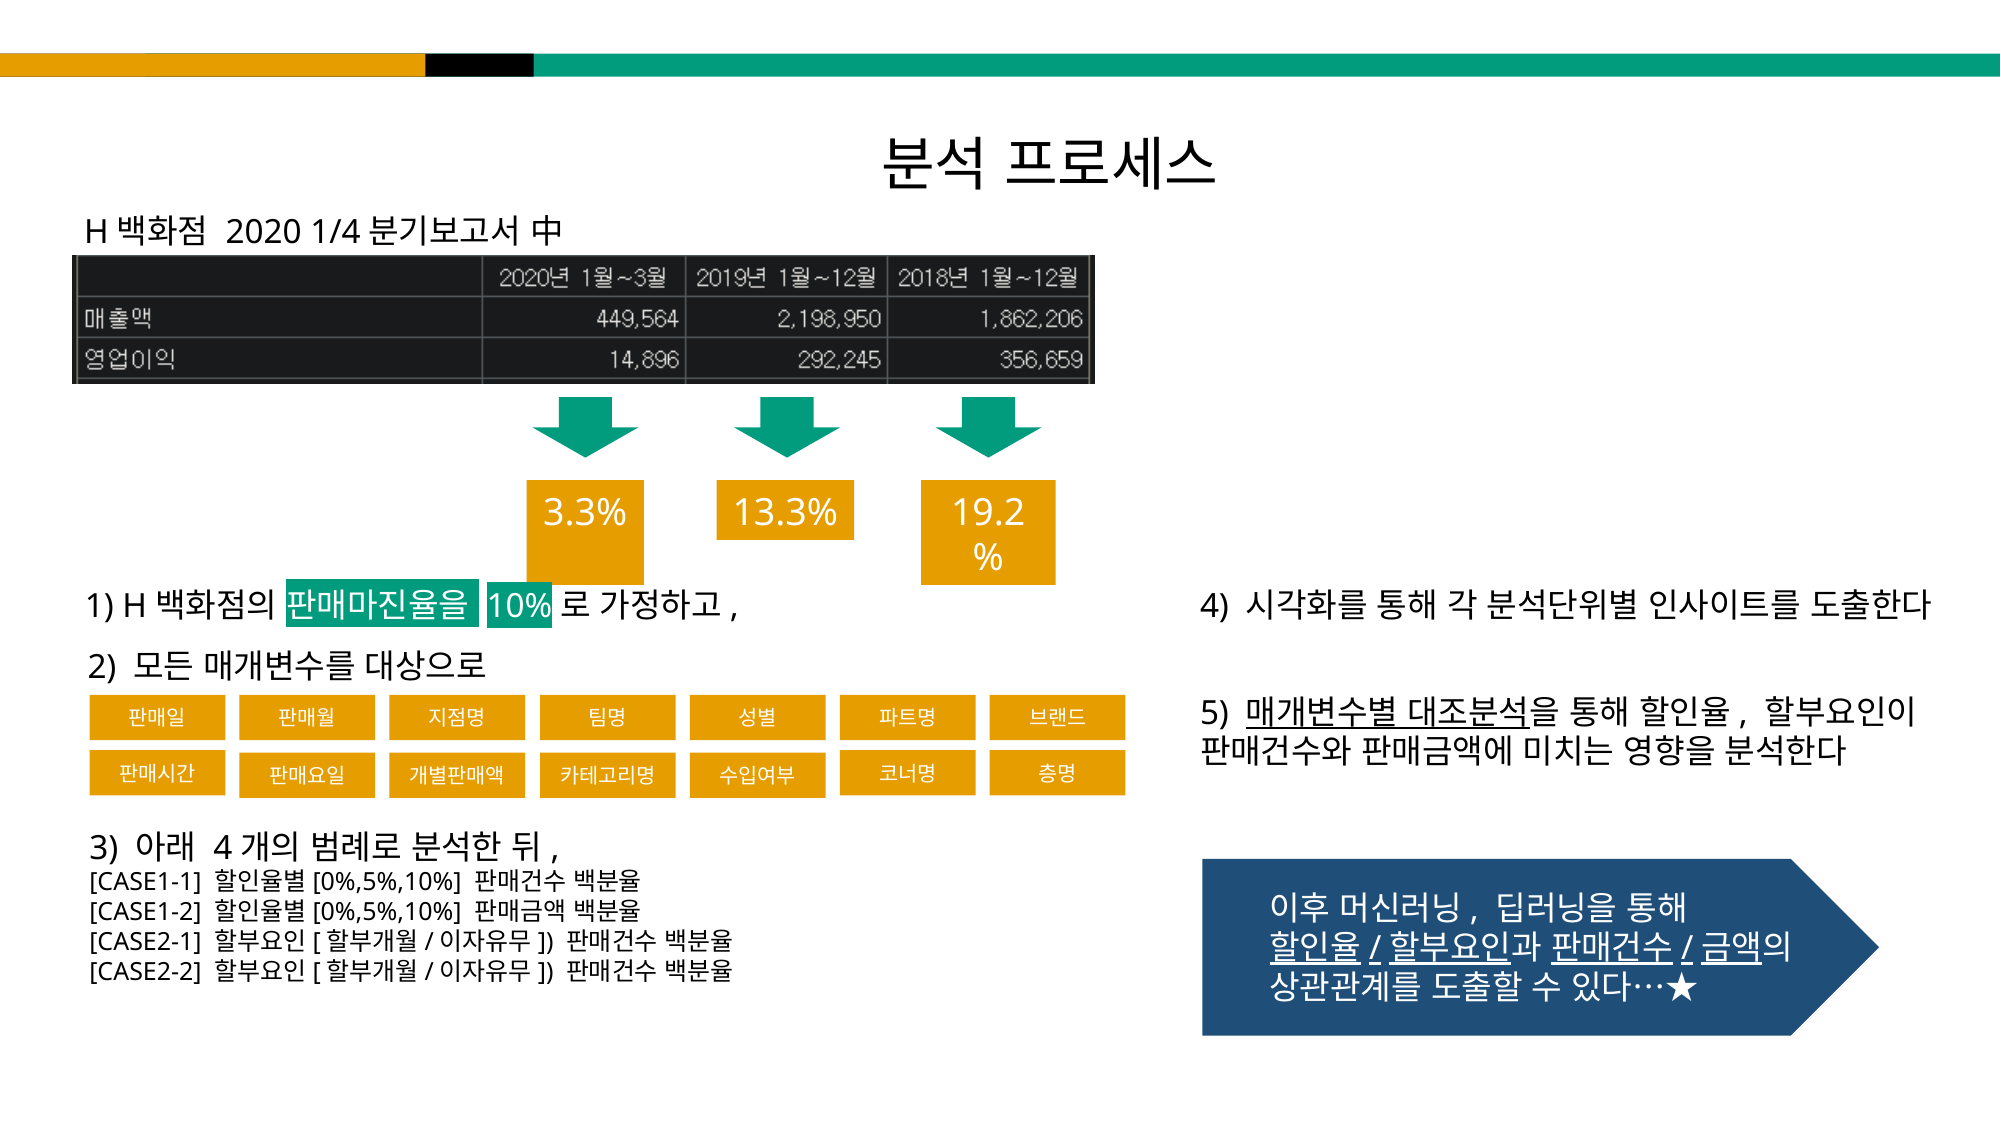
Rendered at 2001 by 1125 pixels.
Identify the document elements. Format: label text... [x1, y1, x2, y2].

text_box 2) 모든 매개변수를 대상으로 [72, 638, 540, 693]
text_box 판매요일 [238, 752, 376, 799]
text_box [1817, 883, 1881, 1011]
text_box 파트명 [839, 694, 977, 741]
text_box 카테고리명 [539, 752, 677, 799]
text_box [535, 53, 2000, 78]
text_box [0, 53, 426, 78]
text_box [60, 203, 1095, 541]
text_box [426, 53, 535, 78]
text_box 성별 [689, 694, 827, 741]
text_box [1201, 857, 1814, 1037]
text_box 층명 [989, 749, 1126, 796]
text_box 3) 아래 4개의 범례로 분석한 뒤, [CASE1-1] 할인율별[0%,5%,10%] 판매건수 백분율 [CASE1-2] 할인율별[0%,5%,10%] 판매금액 백분율 [CASE2-1] 할부요인[할부개월/이자유무]) 판매건수 백분율 [CASE2-2] 할부요인[할부개월/이자유무]) 판매건수 백분율 [74, 818, 1126, 993]
text_box 이후 머신러닝, 딥러닝을 통해 할인율/할부요인과 판매건수/금액의 상관관계를 도출할 수 있다…★ [1254, 879, 1817, 1014]
text_box 1) H백화점의 판매마진율을 10%로 가정하고, [69, 577, 1124, 632]
text_box 판매월 [238, 694, 376, 741]
text_box 수입여부 [689, 752, 827, 799]
text_box 4) 시각화를 통해 각 분석단위별 인사이트를 도출한다 [1185, 577, 1963, 632]
text_box 지점명 [388, 694, 526, 741]
text_box 코너명 [839, 749, 977, 796]
text_box 개별판매액 [388, 752, 526, 799]
text_box 팀명 [539, 694, 677, 741]
text_box 분석 프로세스 [866, 119, 1283, 205]
text_box 판매일 [89, 694, 226, 741]
text_box 5) 매개변수별 대조분석을 통해 할인율, 할부요인이 판매건수와 판매금액에 미치는 영향을 분석한다 [1185, 683, 1963, 778]
text_box 판매시간 [89, 749, 226, 796]
text_box 브랜드 [989, 694, 1126, 741]
